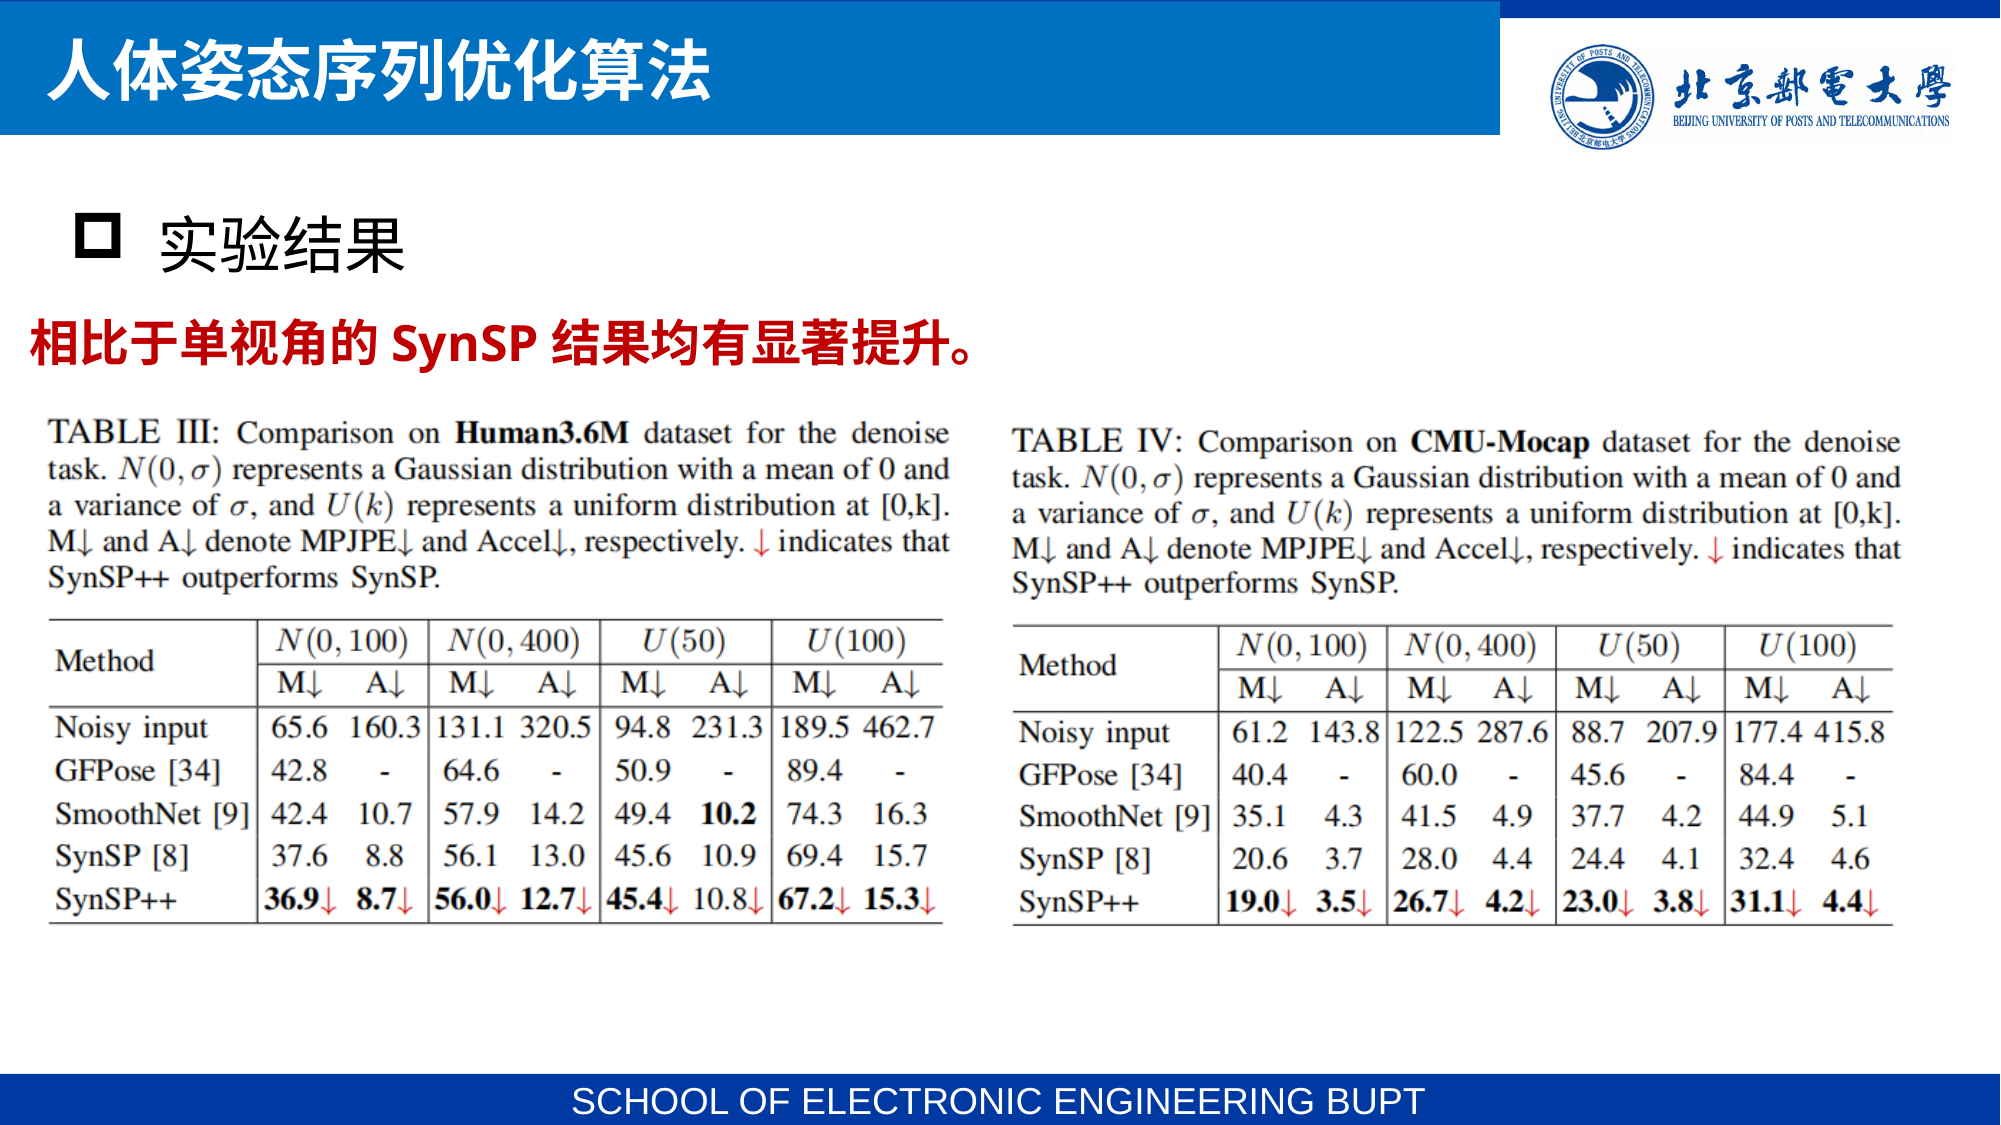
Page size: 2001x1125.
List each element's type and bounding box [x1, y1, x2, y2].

picture [31, 410, 960, 948]
text_box [0, 0, 2000, 1125]
picture [1548, 43, 1956, 151]
picture [991, 414, 1914, 946]
